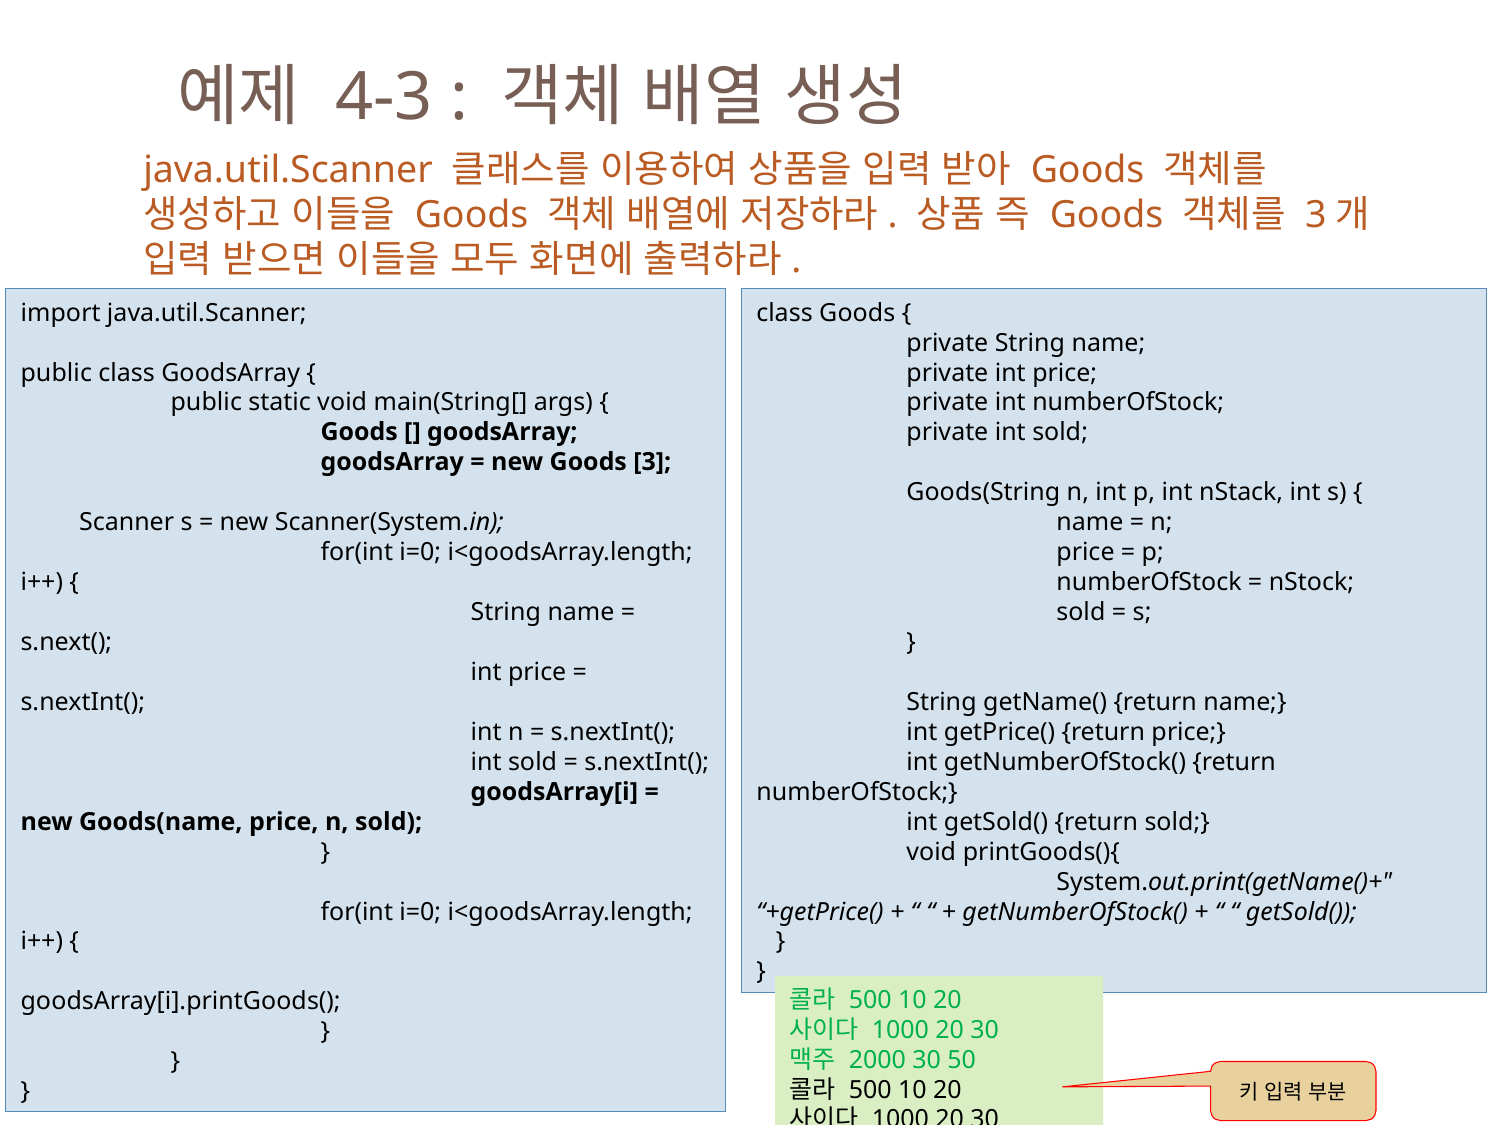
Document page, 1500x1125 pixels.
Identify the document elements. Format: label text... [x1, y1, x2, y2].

text_box 키 입력 부분 [1060, 1059, 1378, 1123]
title 예제 4-3 : 객체 배열 생성 [162, 37, 1500, 149]
text_box class Goods { private String name; private int price; private int numberOfStock; private int sold; Goods(String n, int p, int nStack, int s) { name = n; price = p; numberOfStock = nStock; sold = s; } String getName() {return name;} int getPrice() {return price;} int getNumberOfStock() {return numberOfStock;} int getSold() {return sold;} void printGoods(){ System.out.print(getName()+" “+getPrice() + “ “ + getNumberOfStock() + “ “ getSold()); } } [741, 288, 1487, 993]
text_box import java.util.Scanner; public class GoodsArray { public static void main(String[] args) { Goods [] goodsArray; goodsArray = new Goods [3]; Scanner s = new Scanner(System.in); for(int i=0; i<goodsArray.length; i++) { String name = s.next(); int price = s.nextInt(); int n = s.nextInt(); int sold = s.nextInt(); goodsArray[i] = new Goods(name, price, n, sold); } for(int i=0; i<goodsArray.length; i++) { goodsArray[i].printGoods(); } } } [5, 288, 726, 1112]
slide_number 42 [0, 1025, 88, 1088]
text_box java.util.Scanner 클래스를 이용하여 상품을 입력 받아 Goods 객체를 생성하고 이들을 Goods 객체 배열에 저장하라. 상품 즉 Goods 객체를 3개 입력 받으면 이들을 모두 화면에 출력하라. [128, 137, 1413, 287]
text_box 콜라 500 10 20 사이다 1000 20 30 맥주 2000 30 50 콜라 500 10 20 사이다 1000 20 30 맥주 2000 30 50 [775, 975, 1104, 1125]
